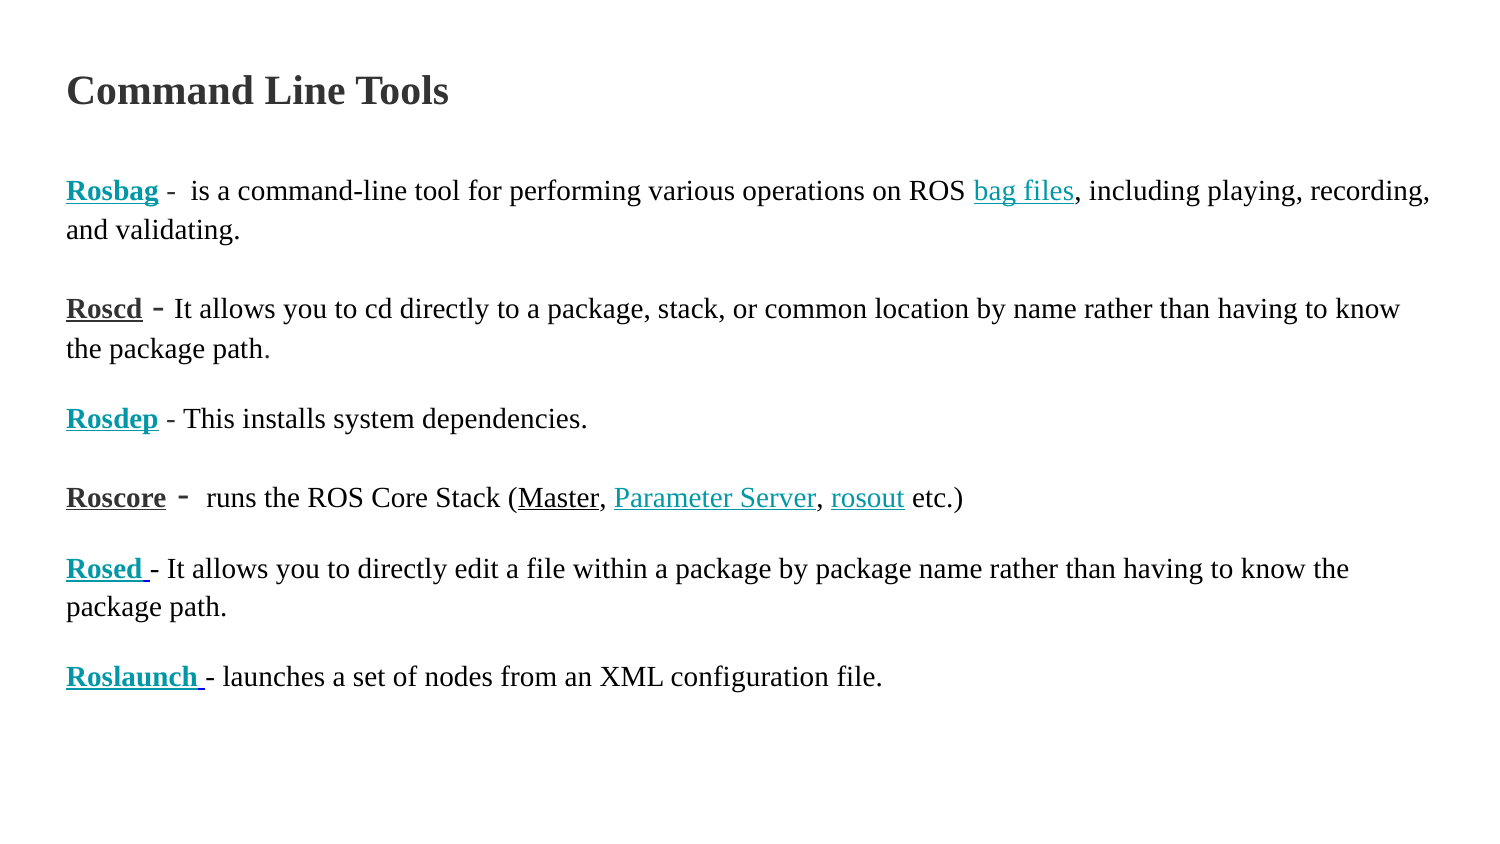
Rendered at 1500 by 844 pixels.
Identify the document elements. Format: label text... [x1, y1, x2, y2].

title Command Line Tools [51, 42, 1449, 137]
list Rosbag - is a command-line tool for performing various operations on ROS bag files, including playing, recording, and validating. Roscd - It allows you to cd directly to a package, stack, or common location by name rather than having to know the package path. Rosdep - This installs system dependencies. Roscore - runs the ROS Core Stack (Master, Parameter Server, rosout etc.) Rosed - It allows you to directly edit a file within a package by package name rather than having to know the package path. Roslaunch - launches a set of nodes from an XML configuration file. [51, 153, 1449, 812]
